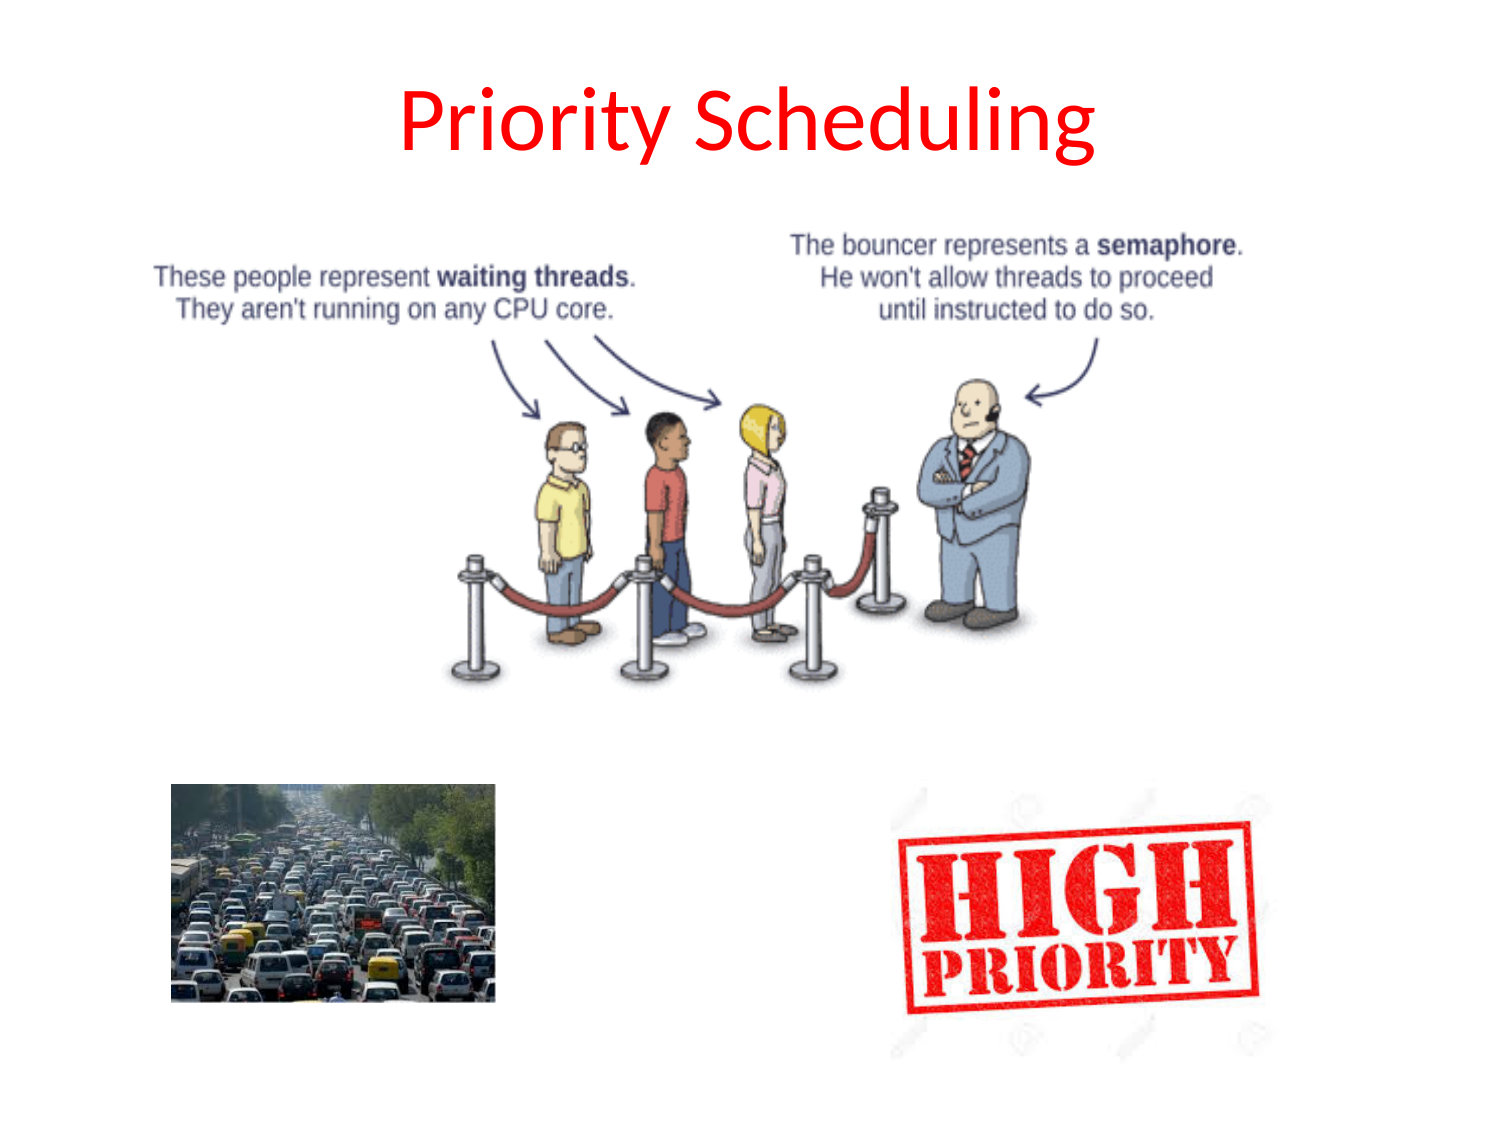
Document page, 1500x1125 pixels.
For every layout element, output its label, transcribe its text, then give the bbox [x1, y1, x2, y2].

picture [111, 226, 1392, 696]
picture [879, 779, 1282, 1064]
title Priority Scheduling [383, 0, 1175, 225]
picture [170, 783, 497, 1003]
